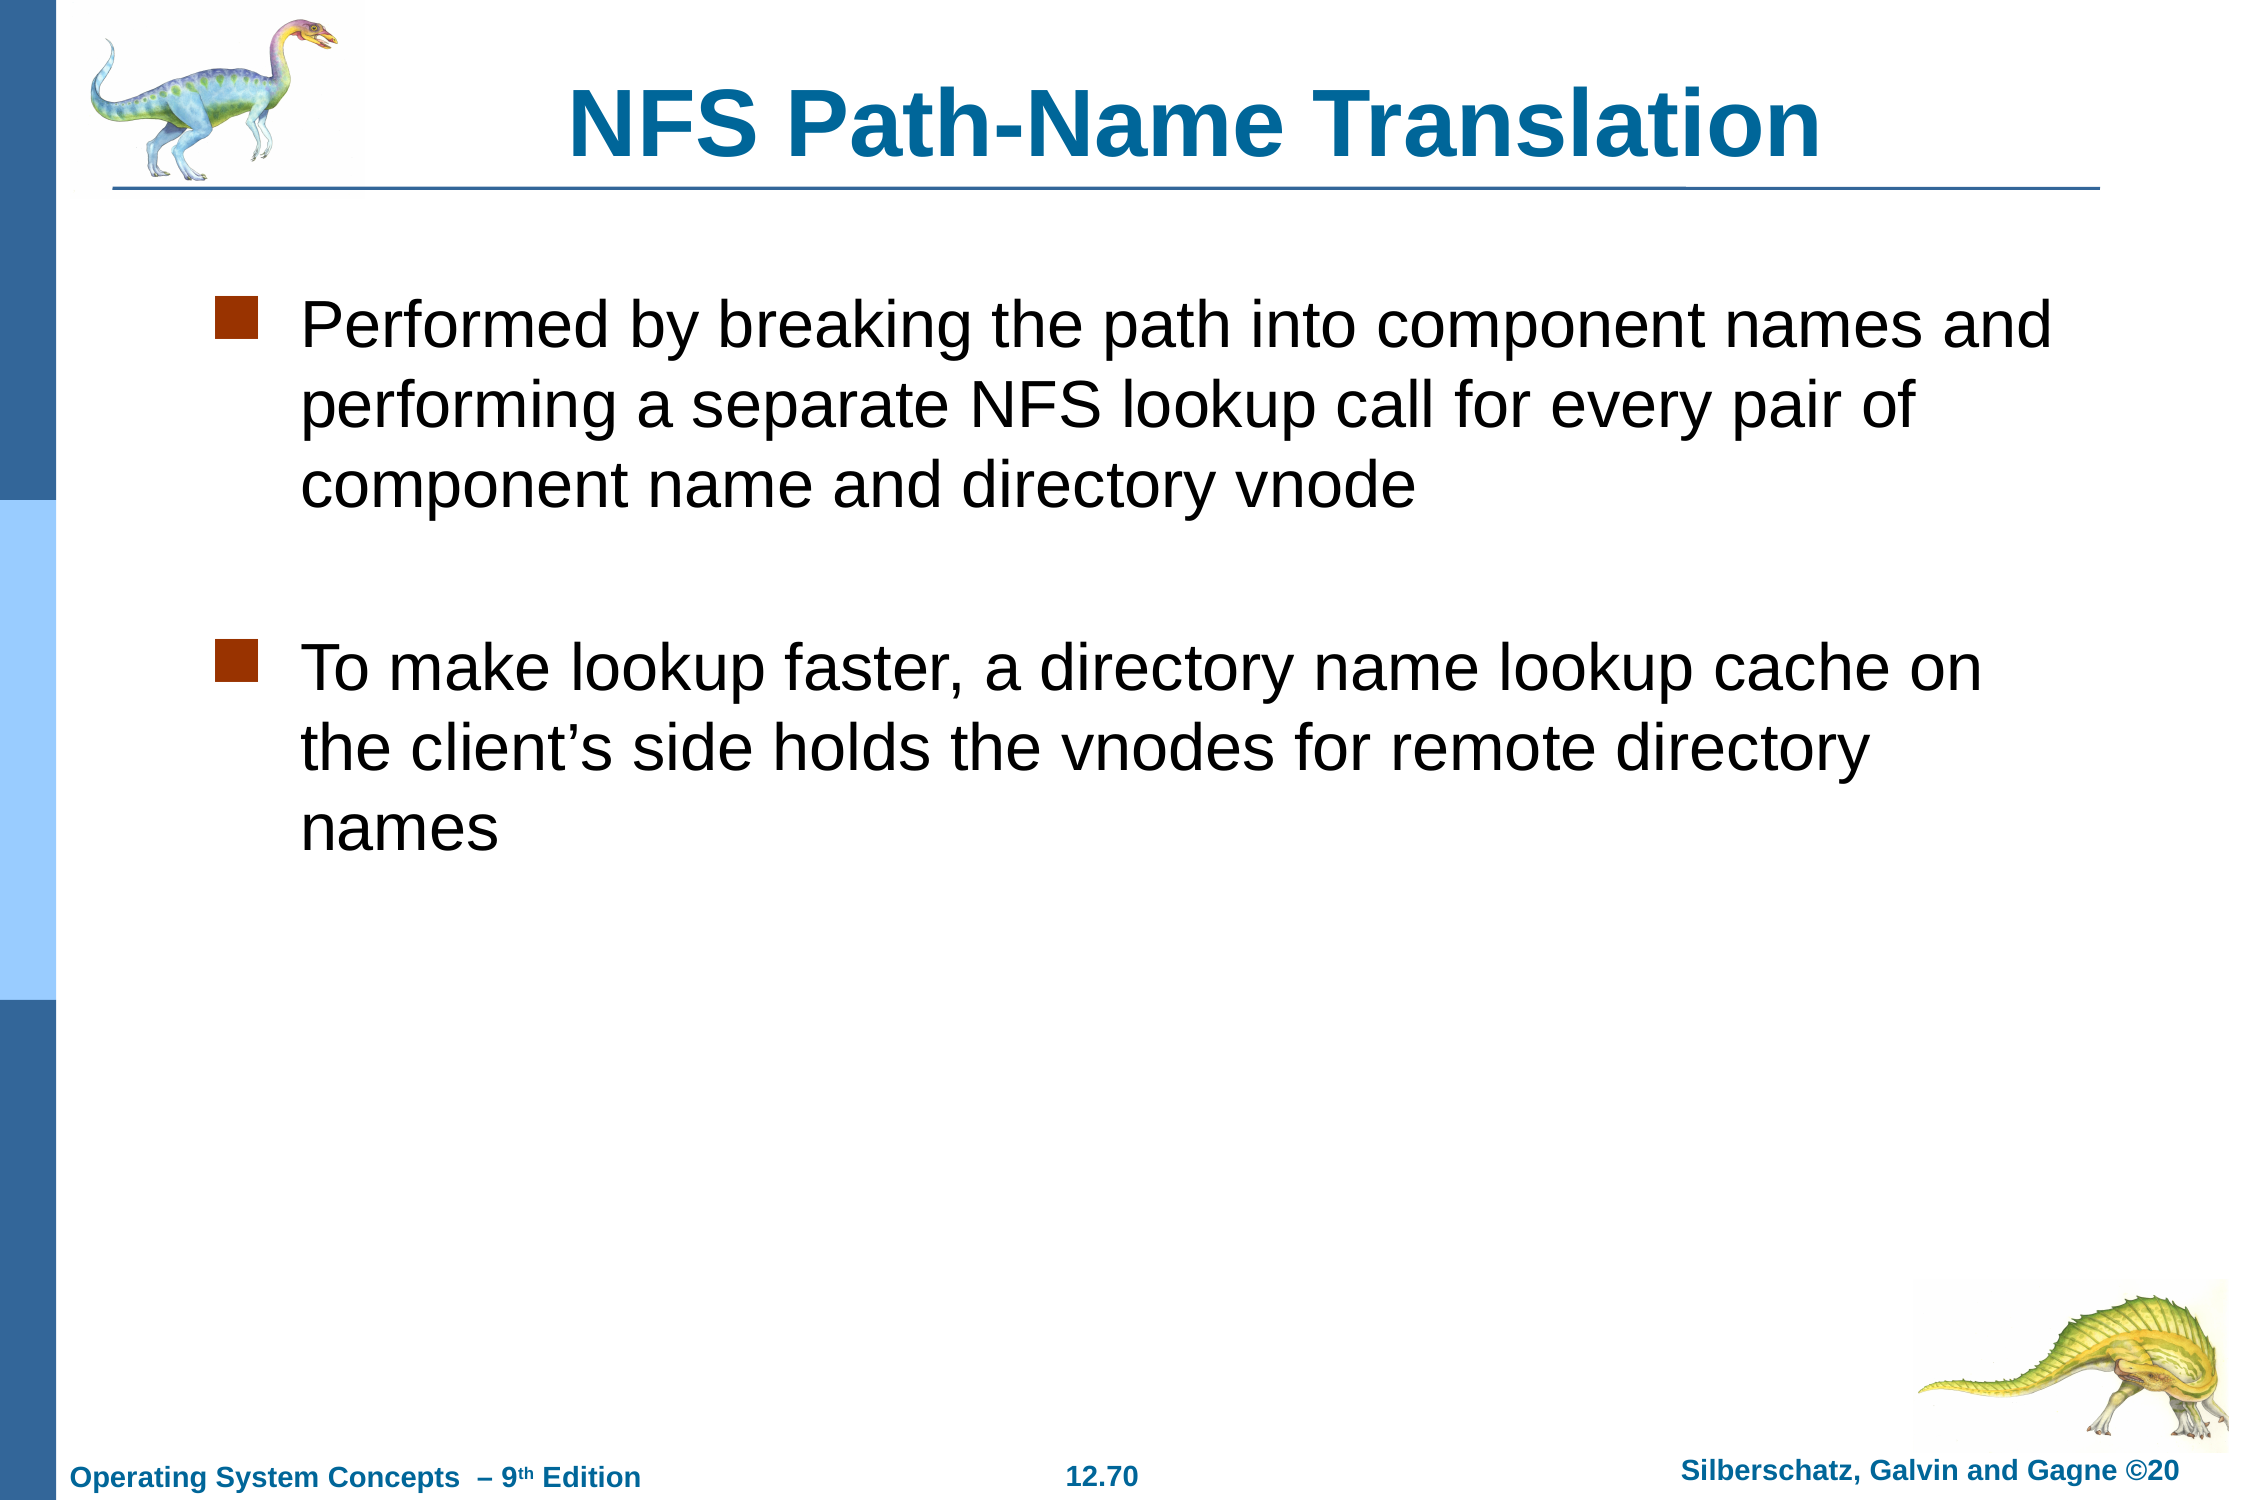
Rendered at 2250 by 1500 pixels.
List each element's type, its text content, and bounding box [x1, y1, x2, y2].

picture [70, 0, 365, 199]
title NFS Path-Name Translation [253, 60, 2138, 187]
list Performed by breaking the path into component names and performing a separate NFS lookup call for every pair of component name and directory vnode To make lookup faster, a directory name lookup cache on the client’s side holds the vnodes for remote directory names [198, 269, 2092, 1261]
picture [1913, 1279, 2229, 1453]
